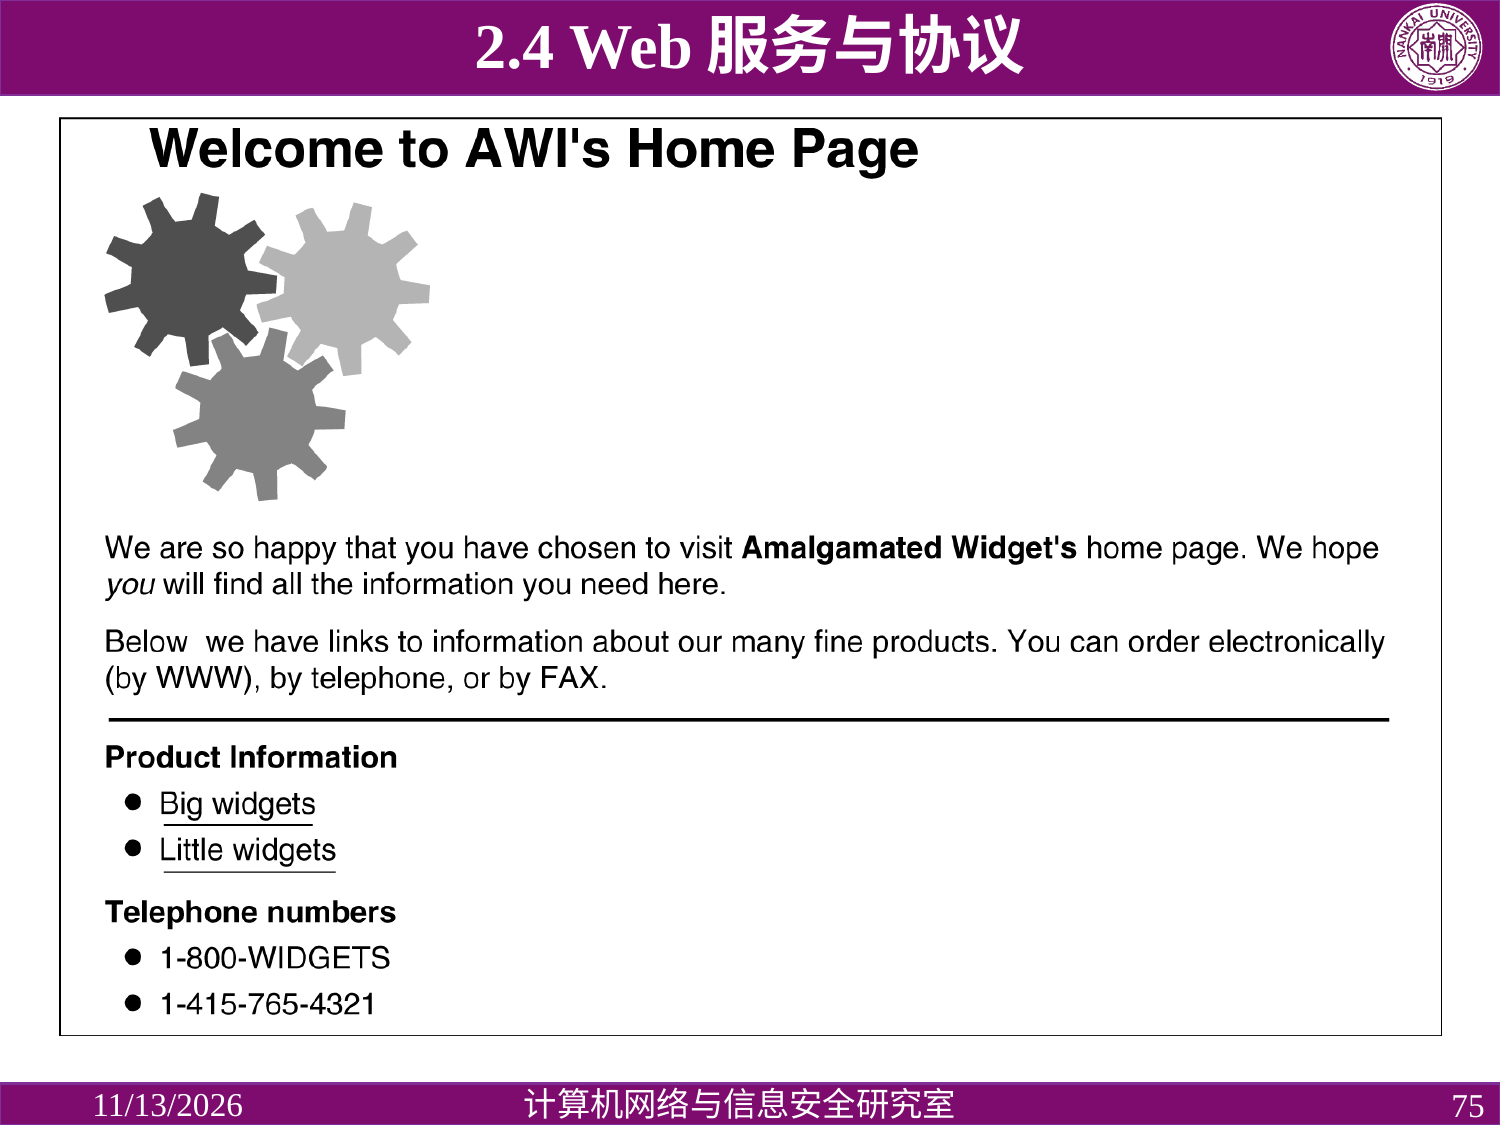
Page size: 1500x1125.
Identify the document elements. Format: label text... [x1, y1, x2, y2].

picture [1391, 4, 1482, 90]
title HyperText Markup Language (cont.) [62, 99, 1500, 288]
text_box 2.4 Web服务与协议 [108, 5, 1391, 90]
picture [59, 115, 1442, 1036]
